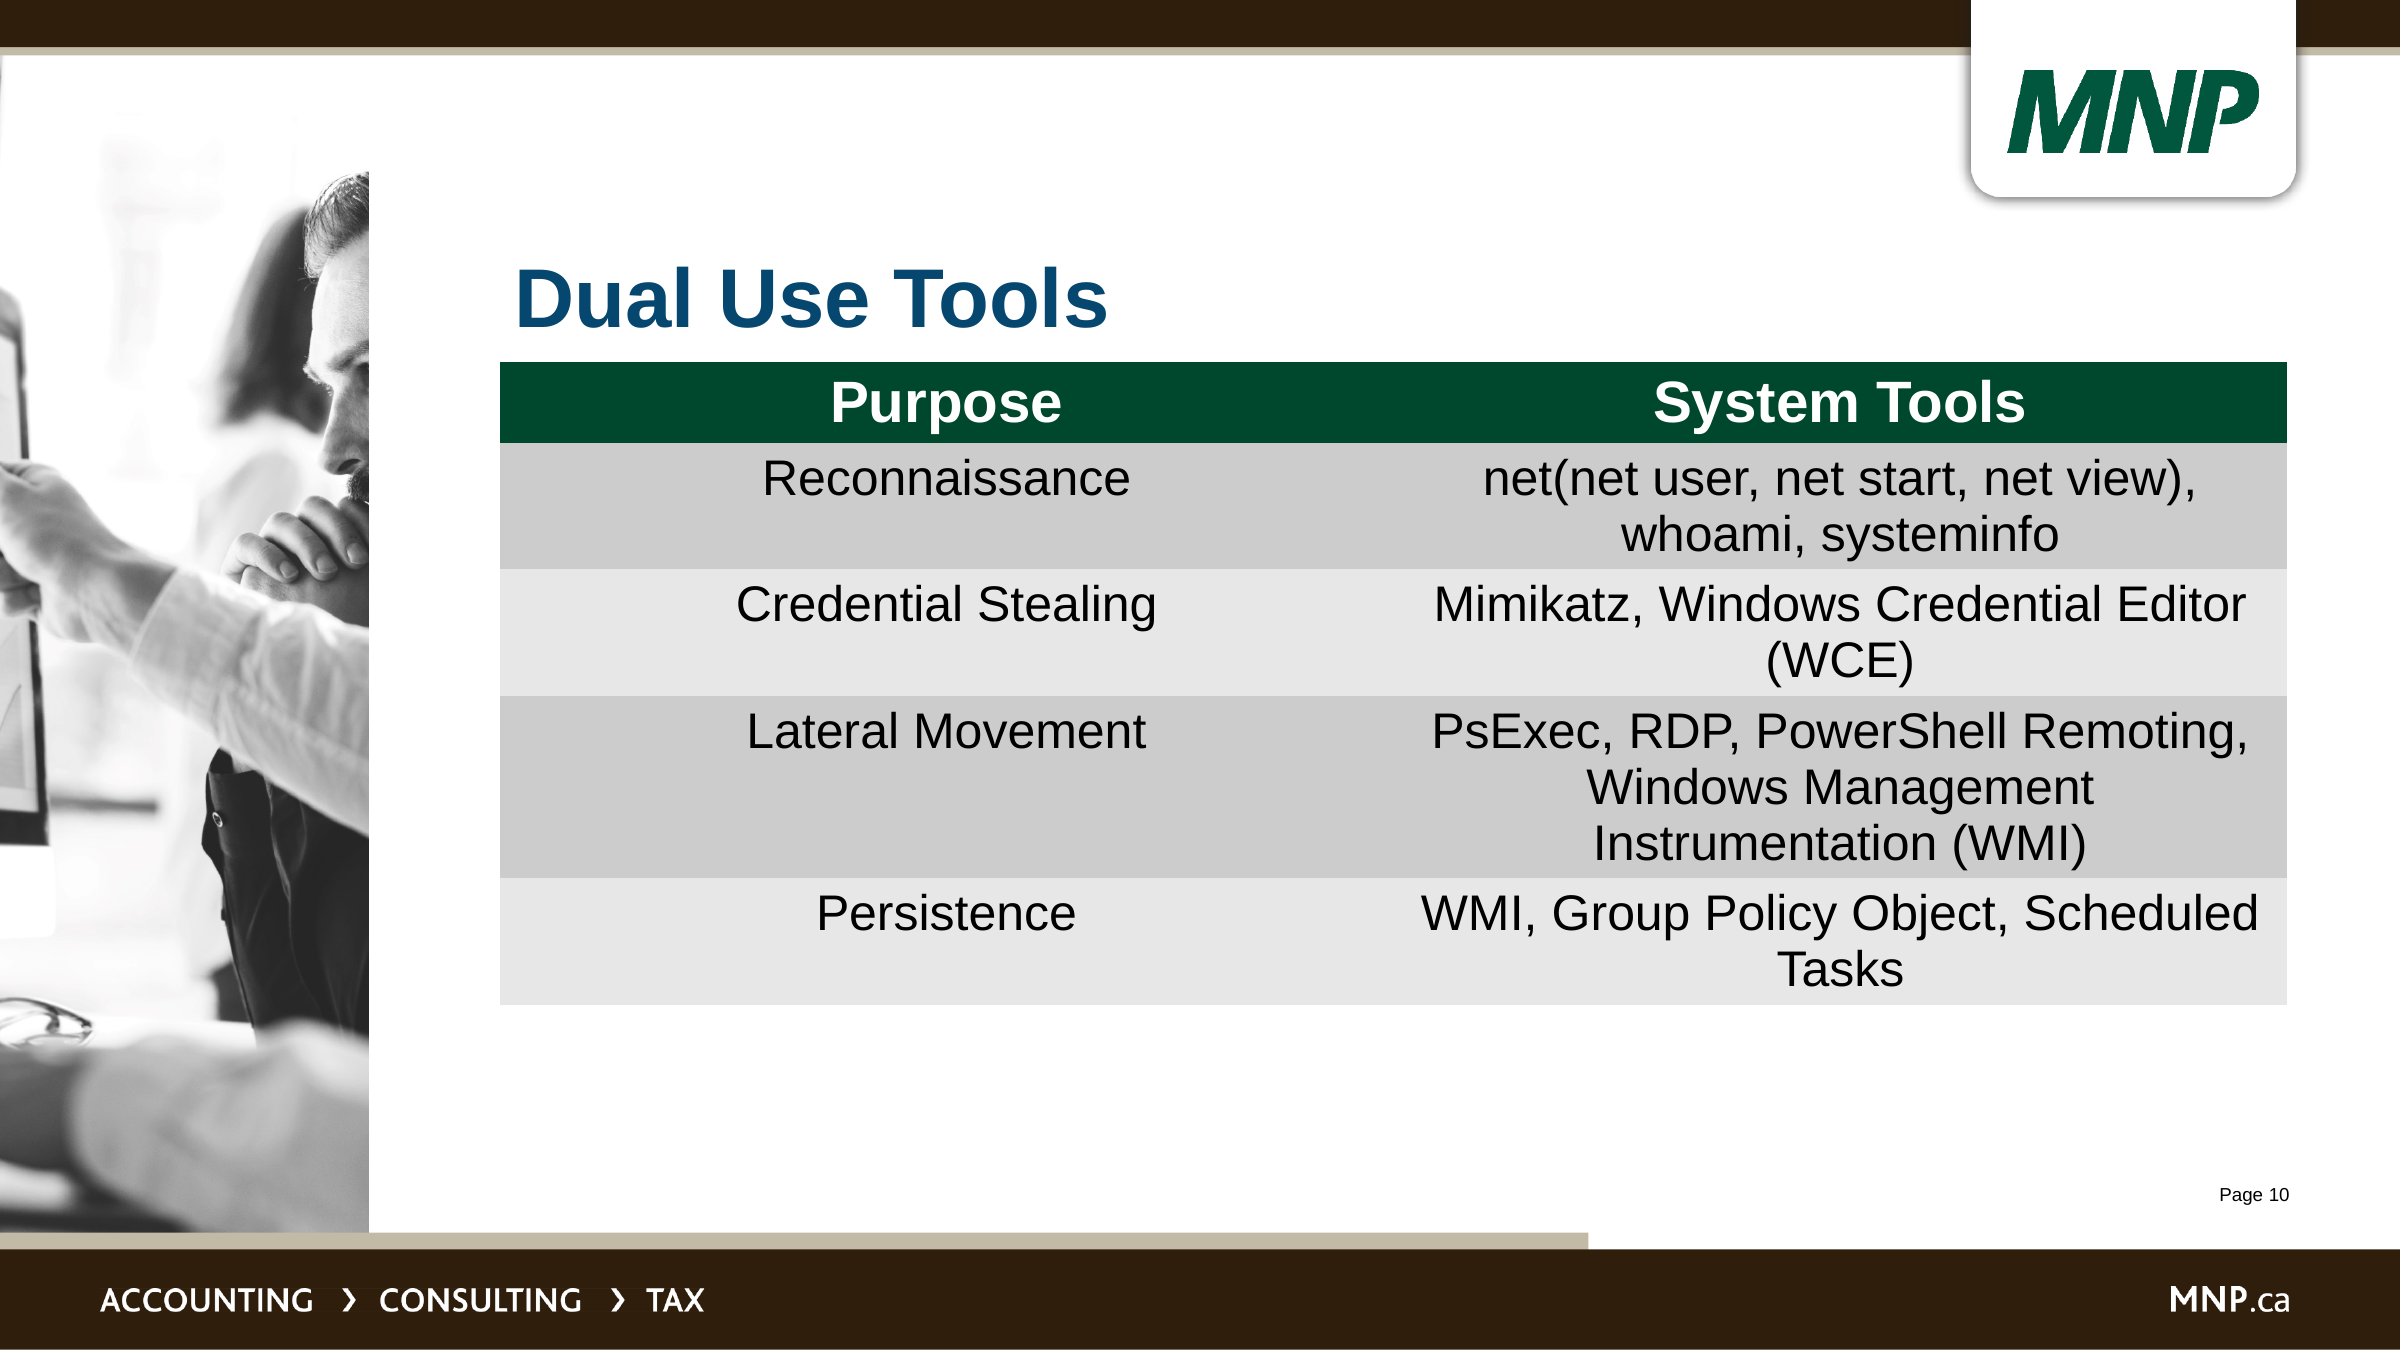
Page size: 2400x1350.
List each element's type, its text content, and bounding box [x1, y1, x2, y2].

table_header System Tools [1394, 362, 2287, 443]
table_cell Persistence [500, 878, 1394, 1005]
table_cell PsExec, RDP, PowerShell Remoting, Windows Management Instrumentation (WMI) [1394, 696, 2287, 878]
table_cell Lateral Movement [500, 696, 1394, 878]
table_cell Credential Stealing [500, 569, 1394, 696]
table_cell WMI, Group Policy Object, Scheduled Tasks [1394, 878, 2287, 1005]
title Dual Use Tools [499, 181, 1950, 407]
picture [2171, 1286, 2289, 1312]
table_cell Mimikatz, Windows Credential Editor (WCE) [1394, 569, 2287, 696]
table_cell net(net user, net start, net view), whoami, systeminfo [1394, 443, 2287, 569]
picture [99, 1288, 705, 1312]
picture [1955, 0, 2311, 212]
picture [0, 56, 369, 1232]
table_cell Reconnaissance [500, 443, 1394, 569]
table_header Purpose [500, 362, 1394, 443]
